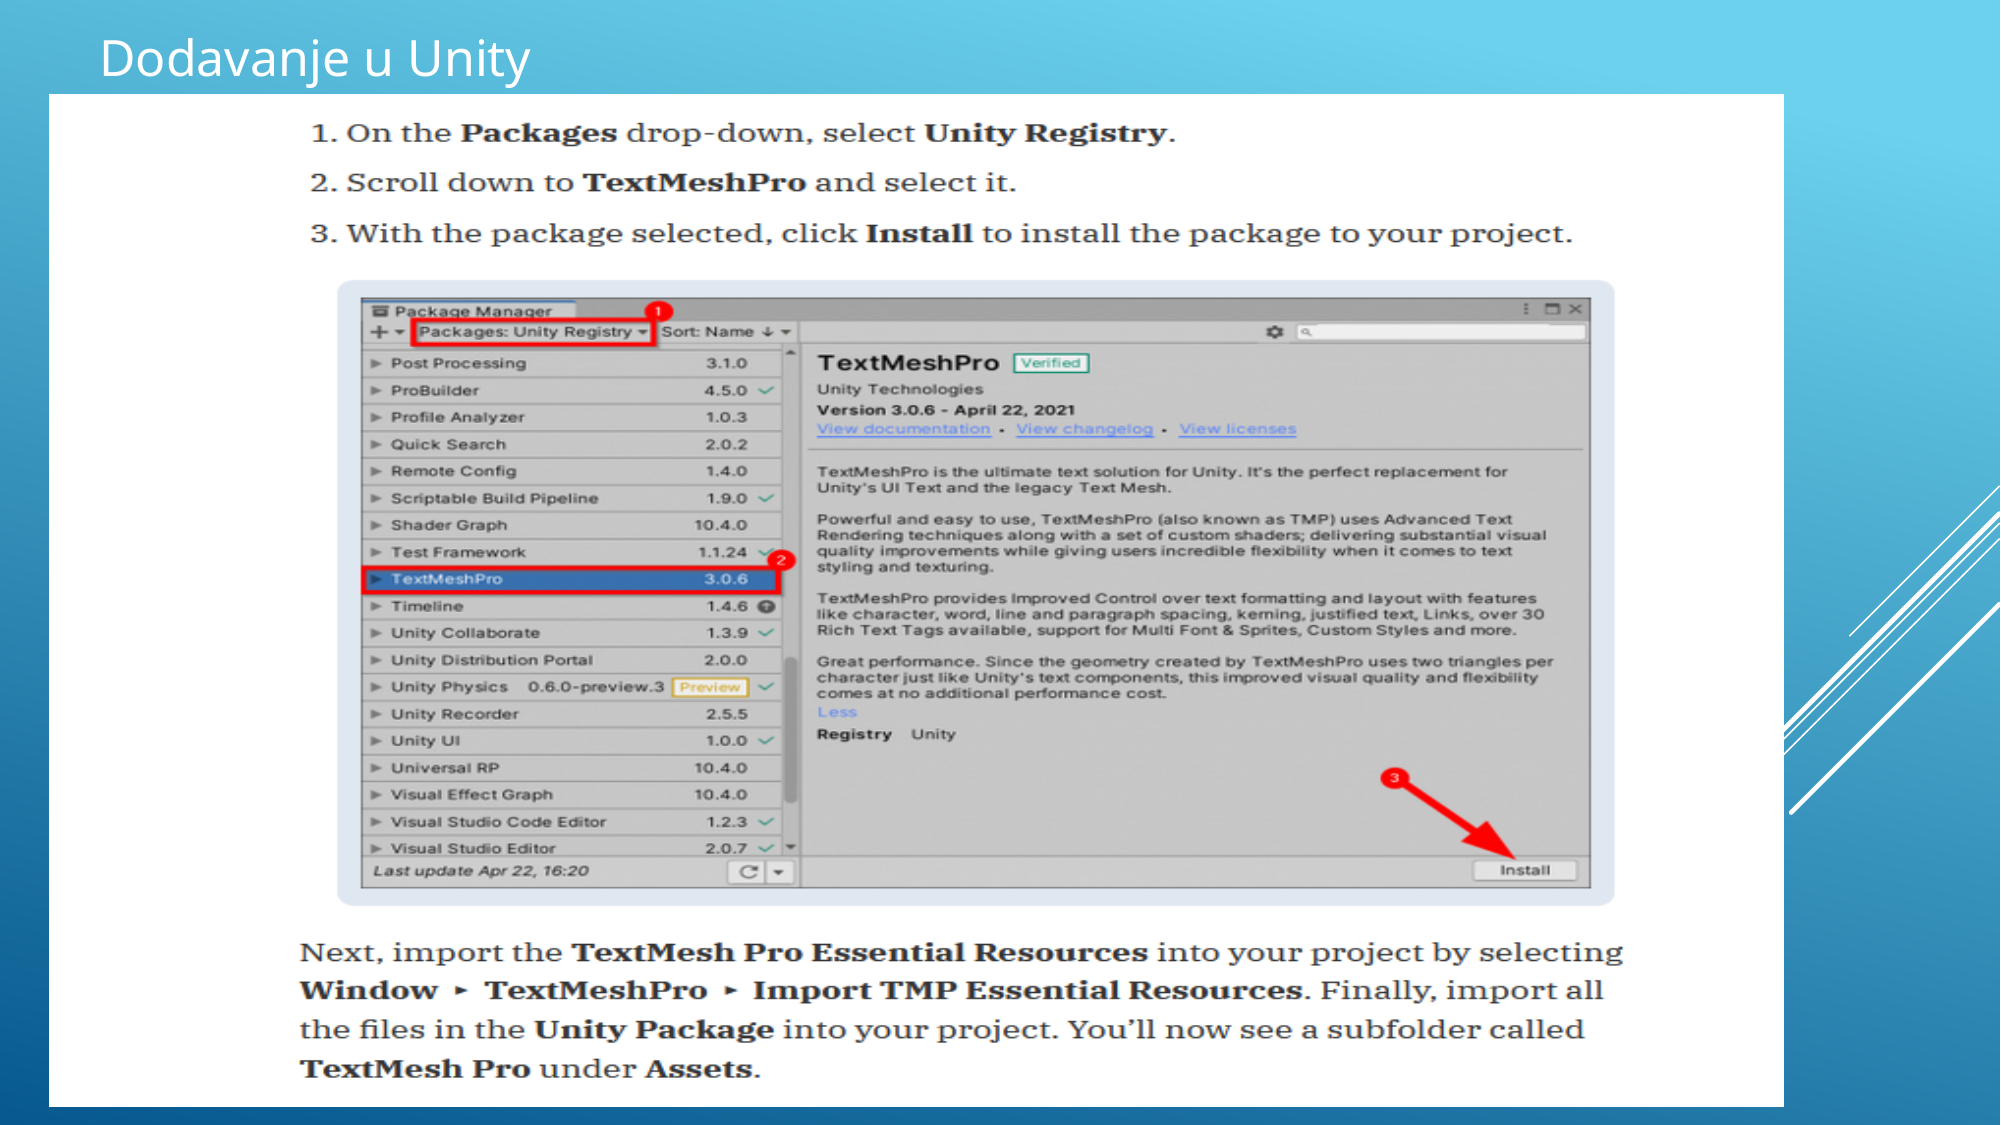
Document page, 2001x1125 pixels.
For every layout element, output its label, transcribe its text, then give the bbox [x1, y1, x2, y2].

text_box Dodavanje u Unity [84, 18, 1749, 94]
text_box [1749, 46, 1805, 966]
picture [49, 94, 1784, 1107]
text_box [33, 46, 84, 966]
